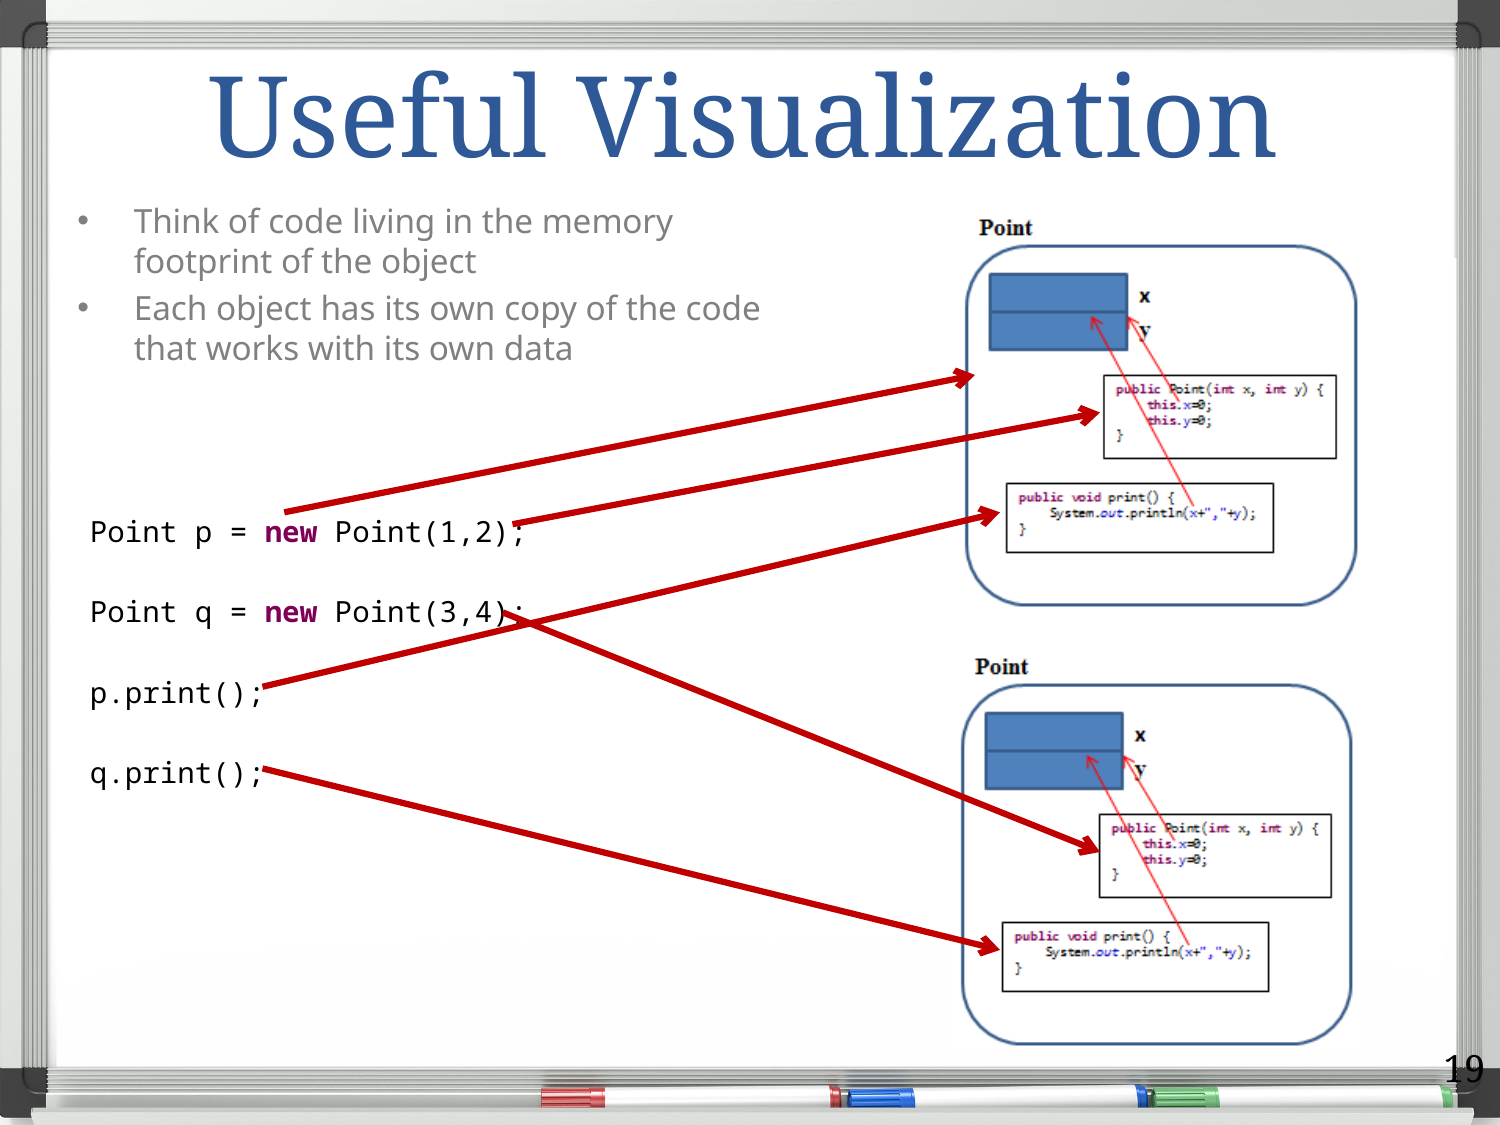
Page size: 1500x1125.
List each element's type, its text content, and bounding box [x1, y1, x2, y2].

picture [0, 0, 1500, 1125]
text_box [502, 612, 1101, 853]
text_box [262, 768, 1001, 951]
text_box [979, 412, 1101, 525]
title Useful Visualization [18, 24, 1469, 188]
text_box Point p = new Point(1,2); Point q = new Point(3,4); p.print(); q.print(); [75, 500, 497, 813]
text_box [262, 512, 1001, 687]
slide_number 19 [1407, 1037, 1500, 1098]
list Think of code living in the memory footprint of the object Each object has its own copy of the code that works with its own data [62, 192, 788, 468]
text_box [283, 374, 976, 510]
